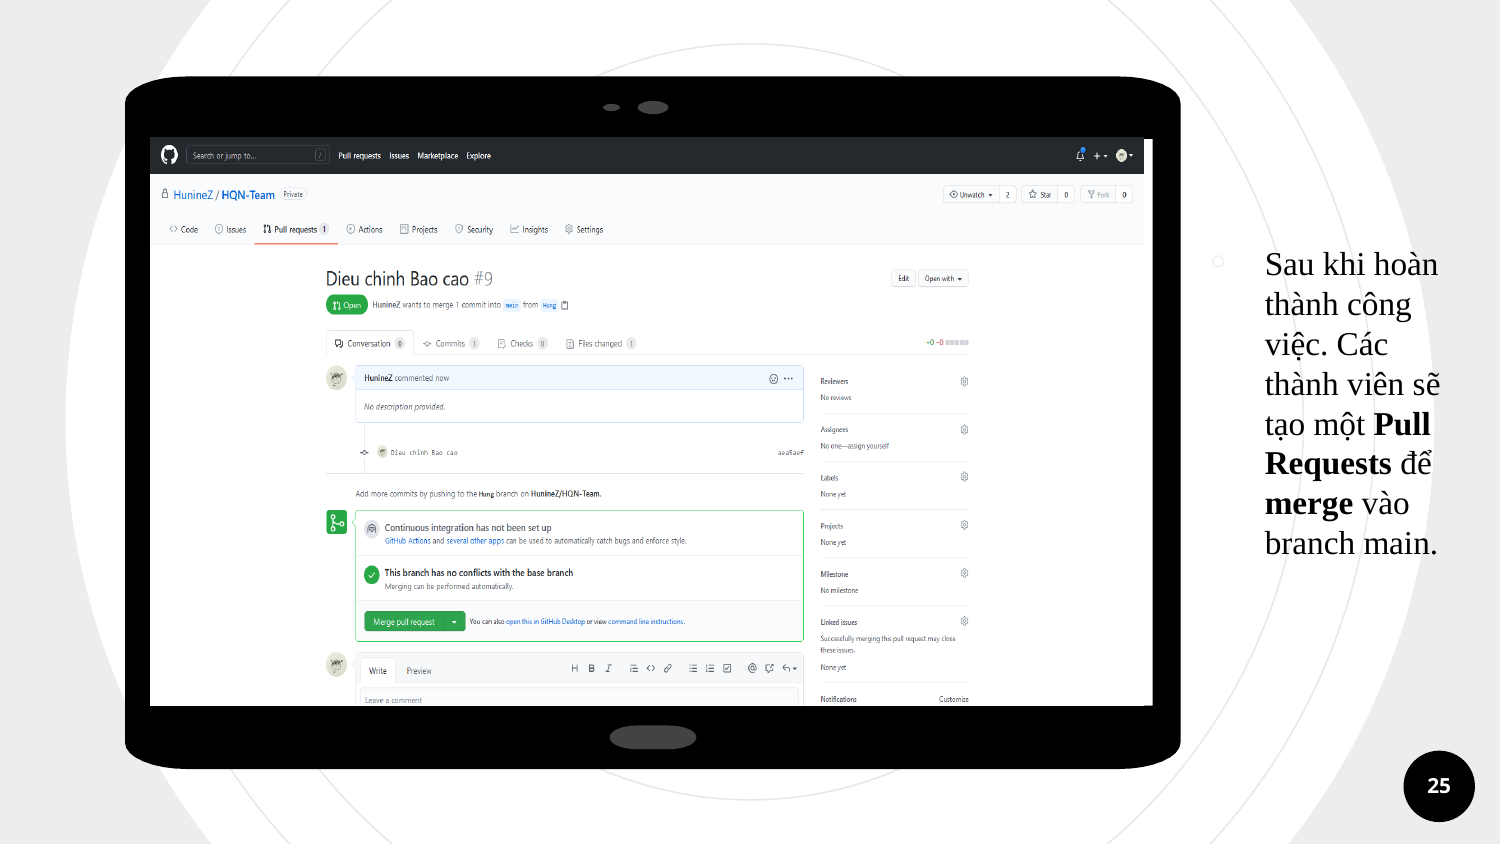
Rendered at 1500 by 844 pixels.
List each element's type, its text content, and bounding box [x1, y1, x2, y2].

slide_number 25 [1403, 751, 1475, 823]
list Sau khi hoàn thành công việc. Các thành viên sẽ tạo một Pull Requests để merge vào branch main. [1174, 52, 1486, 751]
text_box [124, 76, 1181, 770]
picture [149, 137, 1145, 706]
